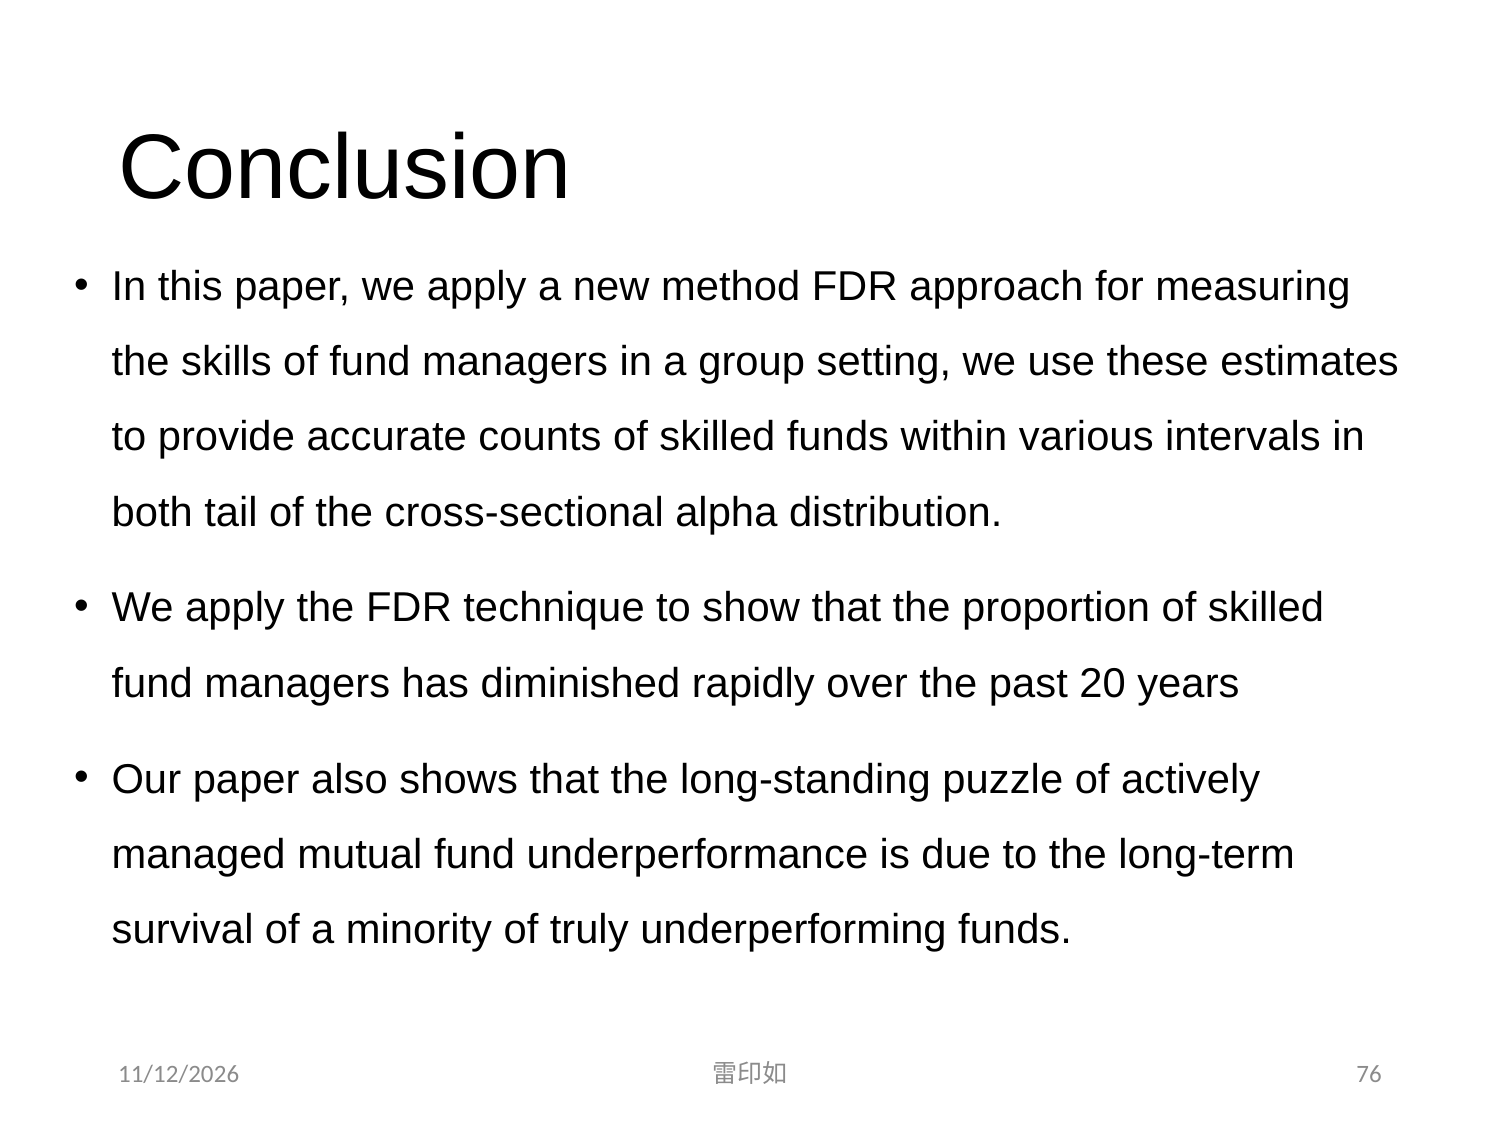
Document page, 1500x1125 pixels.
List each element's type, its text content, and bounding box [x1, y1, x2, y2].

list In this paper, we apply a new method FDR approach for measuring the skills of fund managers in a group setting, we use these estimates to provide accurate counts of skilled funds within various intervals in both tail of the cross-sectional alpha distribution. We apply the FDR technique to show that the proportion of skilled fund managers has diminished rapidly over the past 20 years Our paper also shows that the long-standing puzzle of actively managed mutual fund underperformance is due to the long-term survival of a minority of truly underperforming funds. [59, 226, 1420, 1066]
slide_number 76 [1059, 1042, 1397, 1103]
footer 雷印如 [496, 1042, 1004, 1103]
title Conclusion [103, 59, 1397, 226]
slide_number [103, 1042, 441, 1103]
